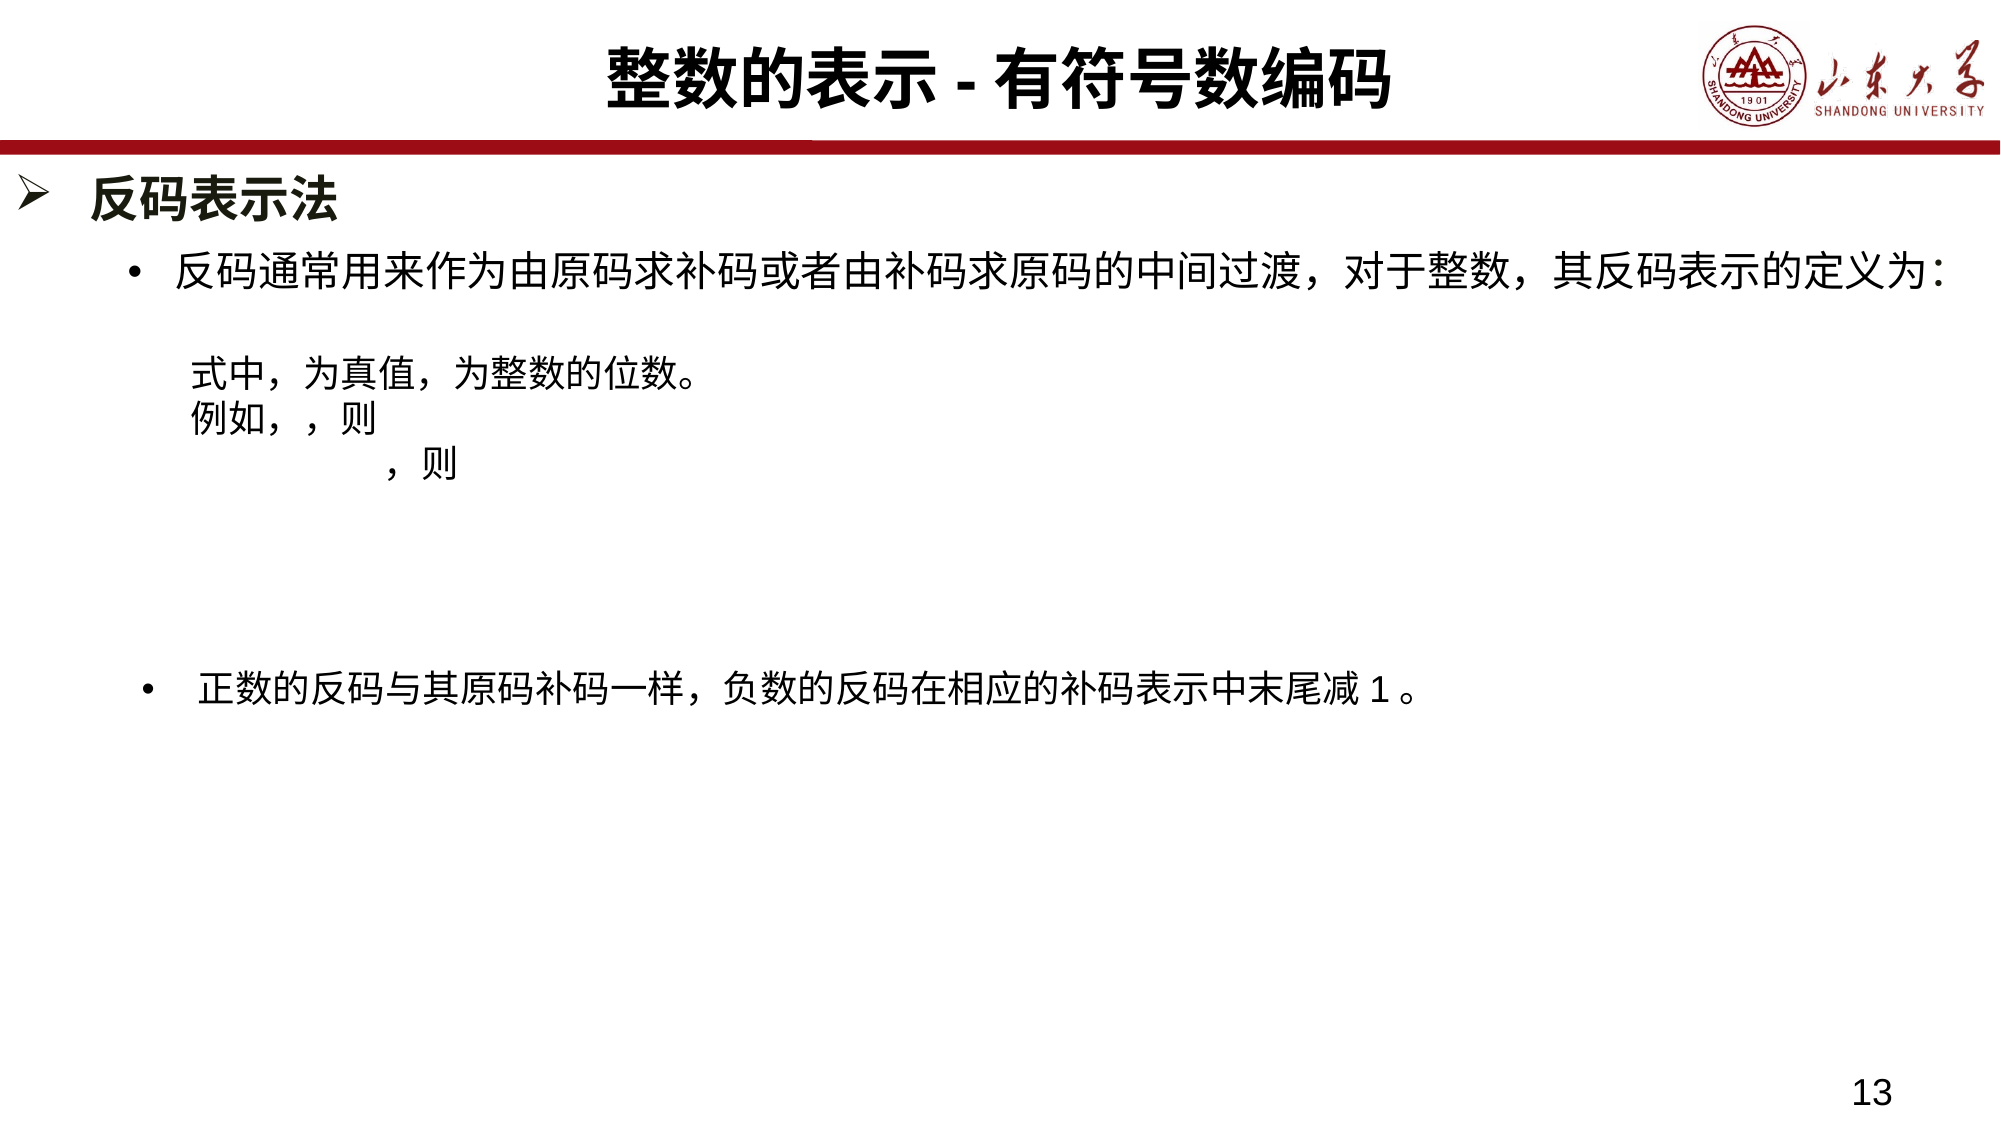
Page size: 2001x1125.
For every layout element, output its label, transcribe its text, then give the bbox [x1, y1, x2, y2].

slide_number 13 [1836, 1060, 2000, 1125]
title 整数的表示-有符号数编码 [0, 39, 2000, 152]
text_box 正数的反码与其原码补码一样，负数的反码在相应的补码表示中末尾减1。 [39, 661, 1961, 719]
list 反码表示法 [0, 164, 1928, 1047]
picture [1698, 21, 1810, 39]
